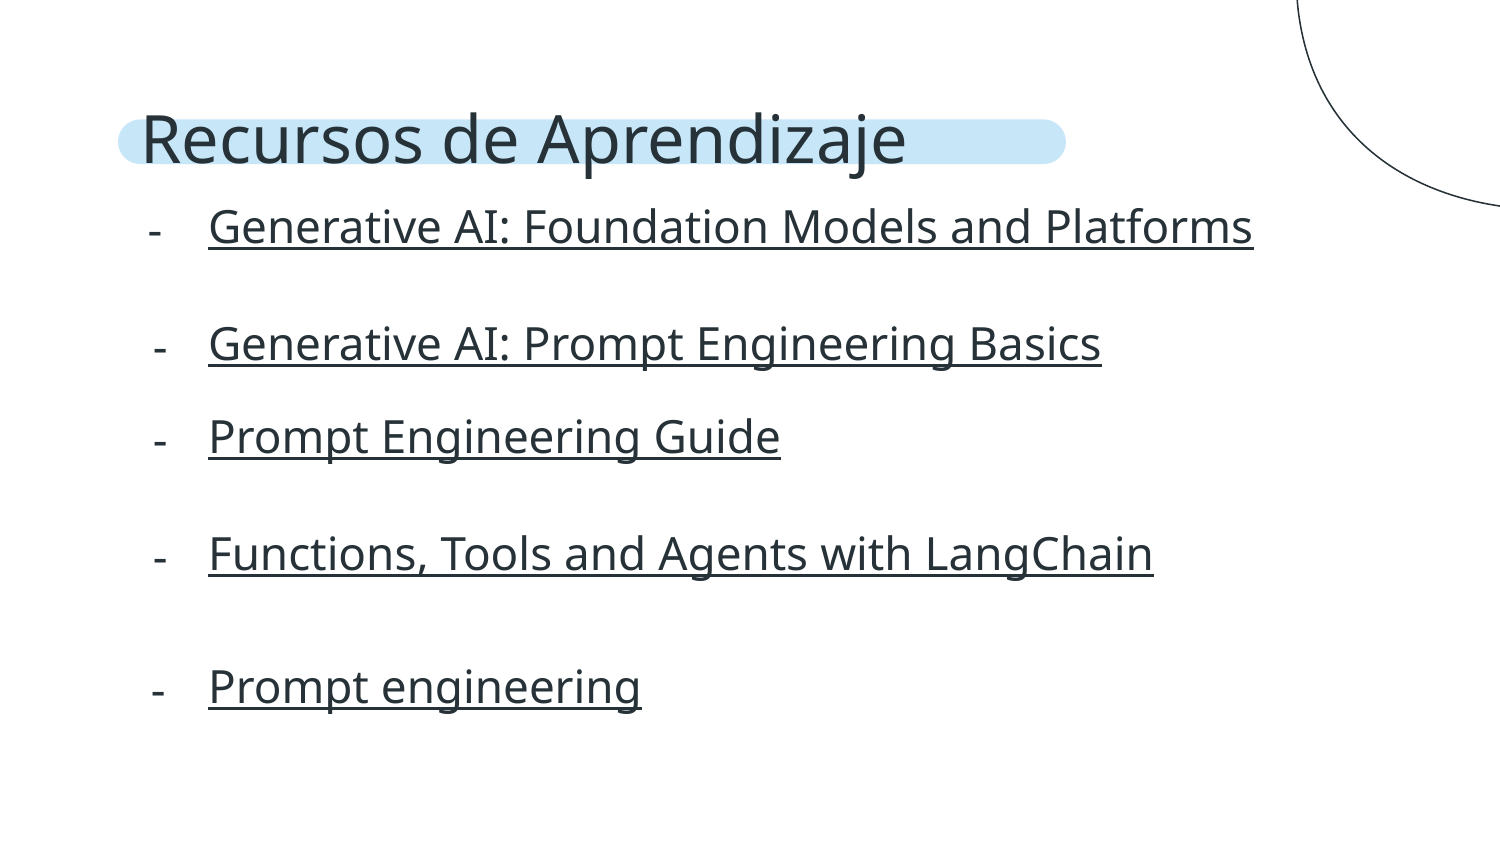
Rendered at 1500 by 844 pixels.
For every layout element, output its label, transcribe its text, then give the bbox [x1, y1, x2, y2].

list Generative AI: Foundation Models and Platforms Generative AI: Prompt Engineering Basics Prompt Engineering Guide Functions, Tools and Agents with LangChain Prompt engineering [118, 182, 1415, 784]
title Recursos de Aprendizaje [125, 81, 1500, 176]
